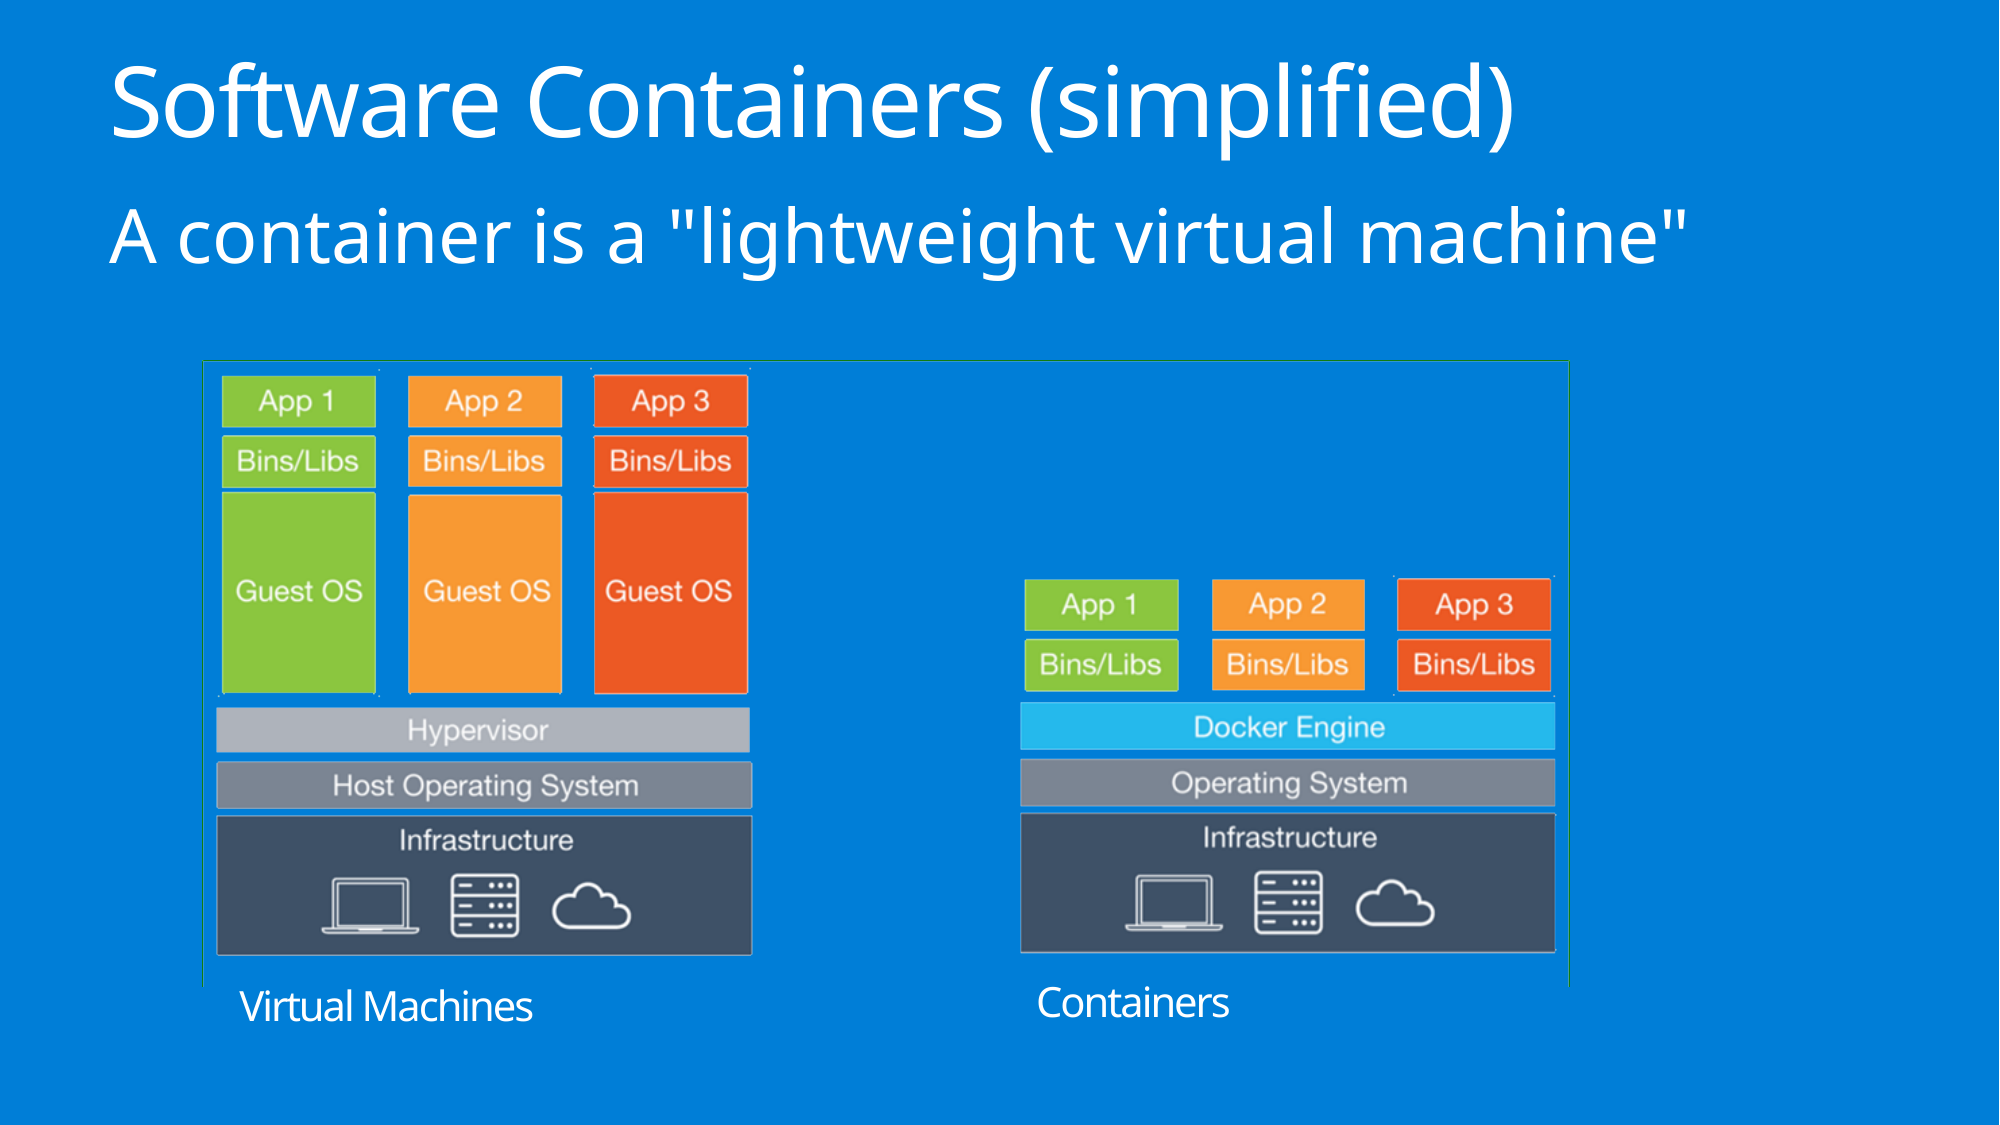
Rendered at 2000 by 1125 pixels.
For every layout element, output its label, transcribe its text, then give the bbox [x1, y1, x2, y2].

text_box Virtual Machines [215, 987, 744, 1043]
list A container is a "lightweight virtual machine" [85, 183, 1914, 296]
picture [202, 359, 1570, 987]
text_box Containers [1011, 987, 1541, 1039]
title Software Containers (simplified) [85, 37, 1914, 161]
